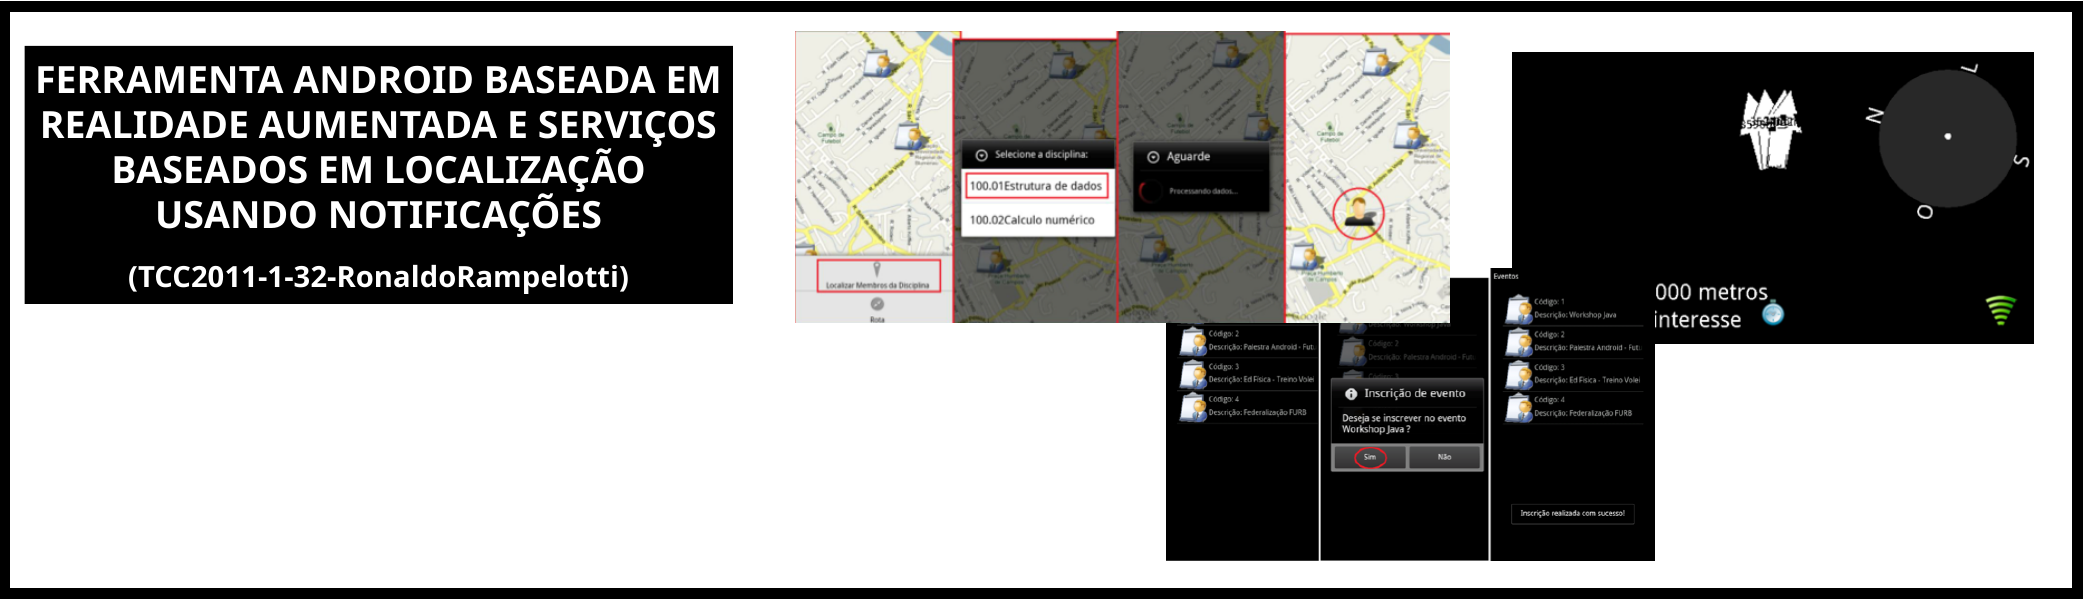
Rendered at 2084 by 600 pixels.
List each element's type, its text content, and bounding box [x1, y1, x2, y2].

picture [795, 30, 2034, 561]
text_box FERRAMENTA ANDROID BASEADA EM REALIDADE AUMENTADA E SERVIÇOS BASEADOS EM LOCALIZAÇÃO USANDO NOTIFICAÇÕES (TCC2011-1-32-RonaldoRampelotti) [24, 45, 733, 304]
table_header [10, 12, 2072, 588]
